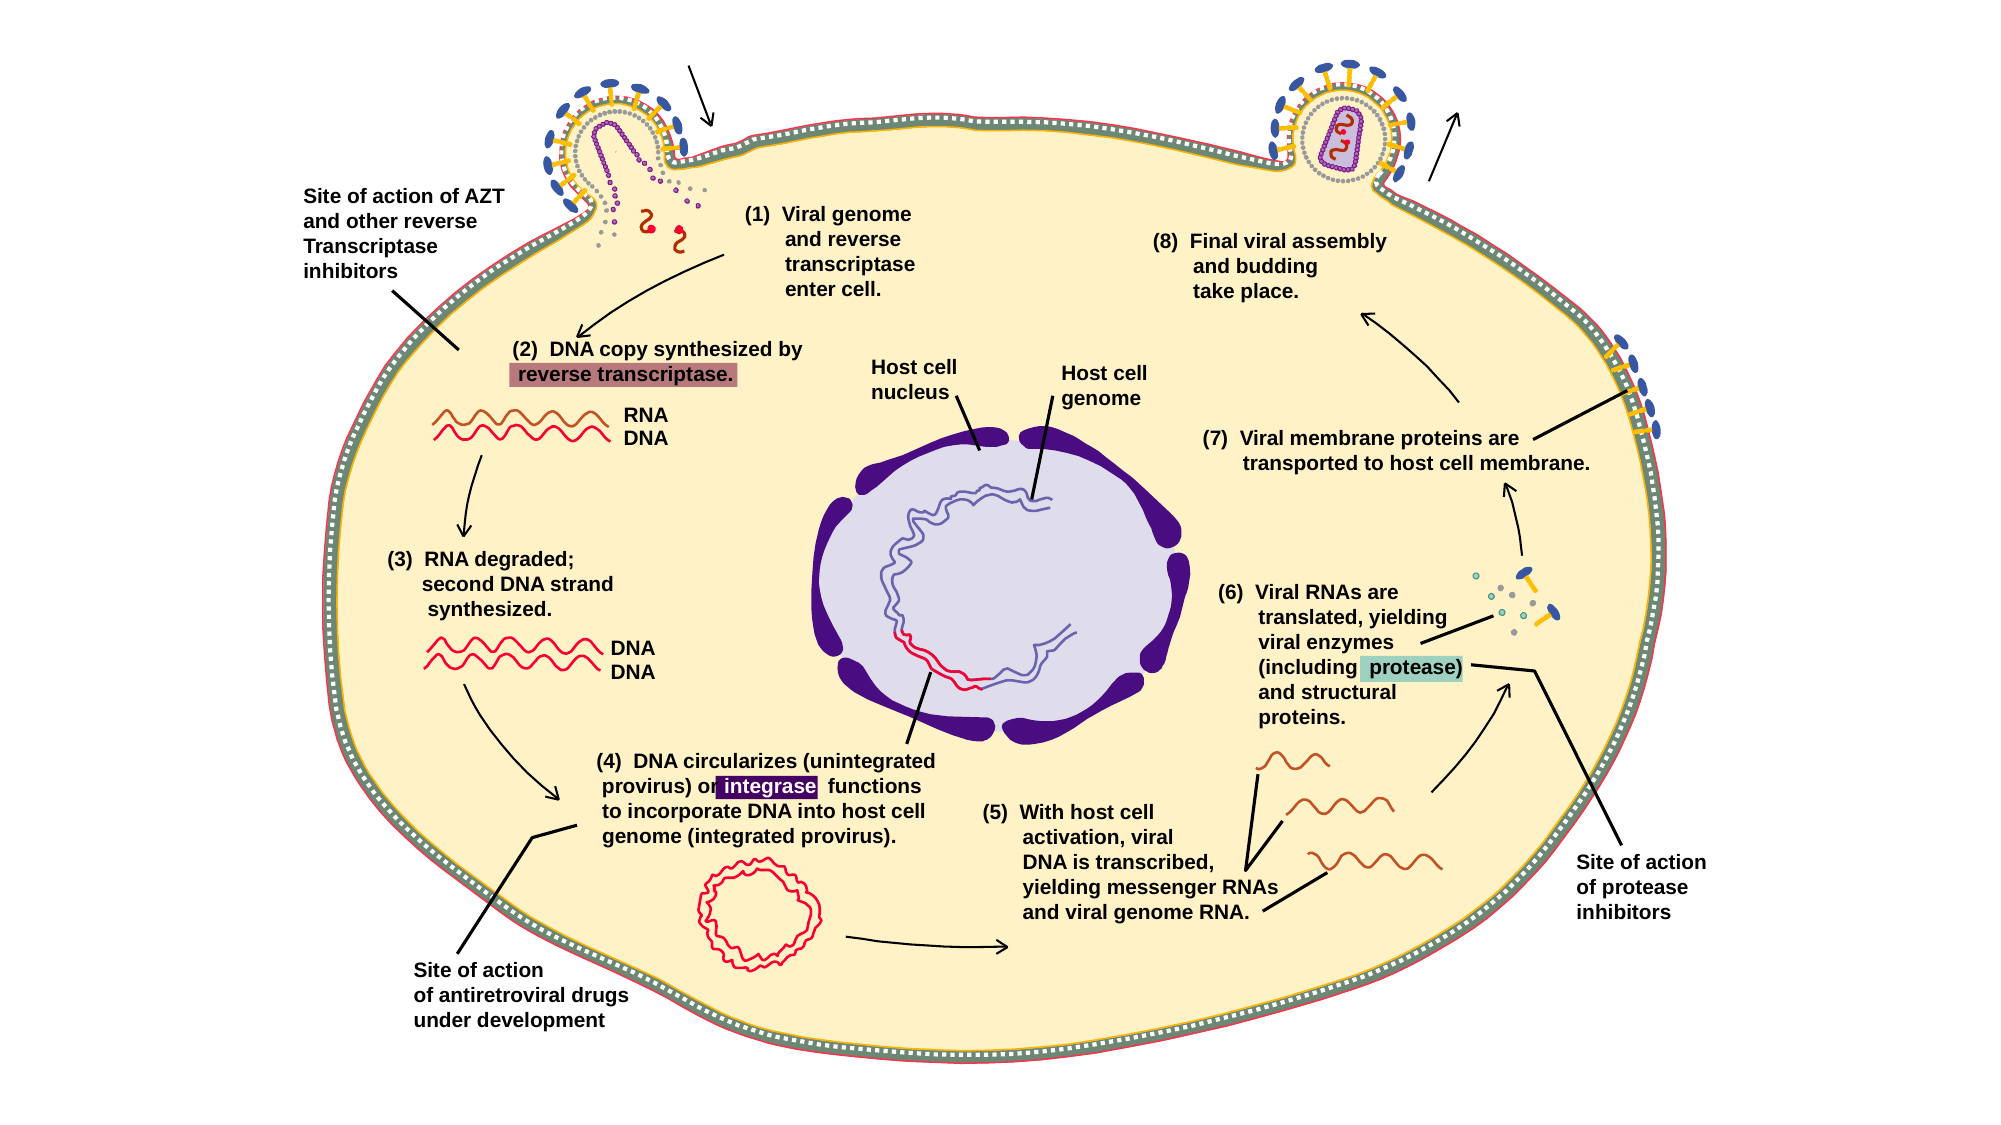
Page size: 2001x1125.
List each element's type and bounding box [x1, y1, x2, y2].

text_box [939, 425, 1191, 745]
text_box [1217, 578, 1494, 731]
text_box [543, 79, 688, 214]
text_box [572, 126, 707, 248]
text_box [1473, 566, 1561, 636]
text_box [577, 254, 724, 337]
text_box [698, 857, 822, 972]
text_box [1428, 112, 1460, 182]
text_box [981, 774, 1328, 926]
text_box [1031, 359, 1149, 501]
text_box [870, 353, 980, 451]
text_box [594, 672, 939, 849]
text_box [674, 224, 685, 253]
text_box [688, 65, 714, 126]
text_box [881, 484, 1077, 690]
text_box [1361, 313, 1460, 390]
text_box [1603, 334, 1661, 440]
text_box [1201, 390, 1628, 476]
text_box [412, 825, 631, 1032]
text_box [845, 936, 1008, 954]
text_box [811, 425, 1031, 672]
text_box [322, 82, 1667, 1064]
text_box [457, 455, 482, 537]
text_box [301, 182, 507, 350]
text_box [641, 214, 656, 234]
text_box [464, 684, 559, 800]
text_box [1431, 684, 1510, 793]
text_box [1268, 59, 1416, 183]
text_box [1470, 664, 1708, 925]
text_box [1503, 483, 1523, 556]
